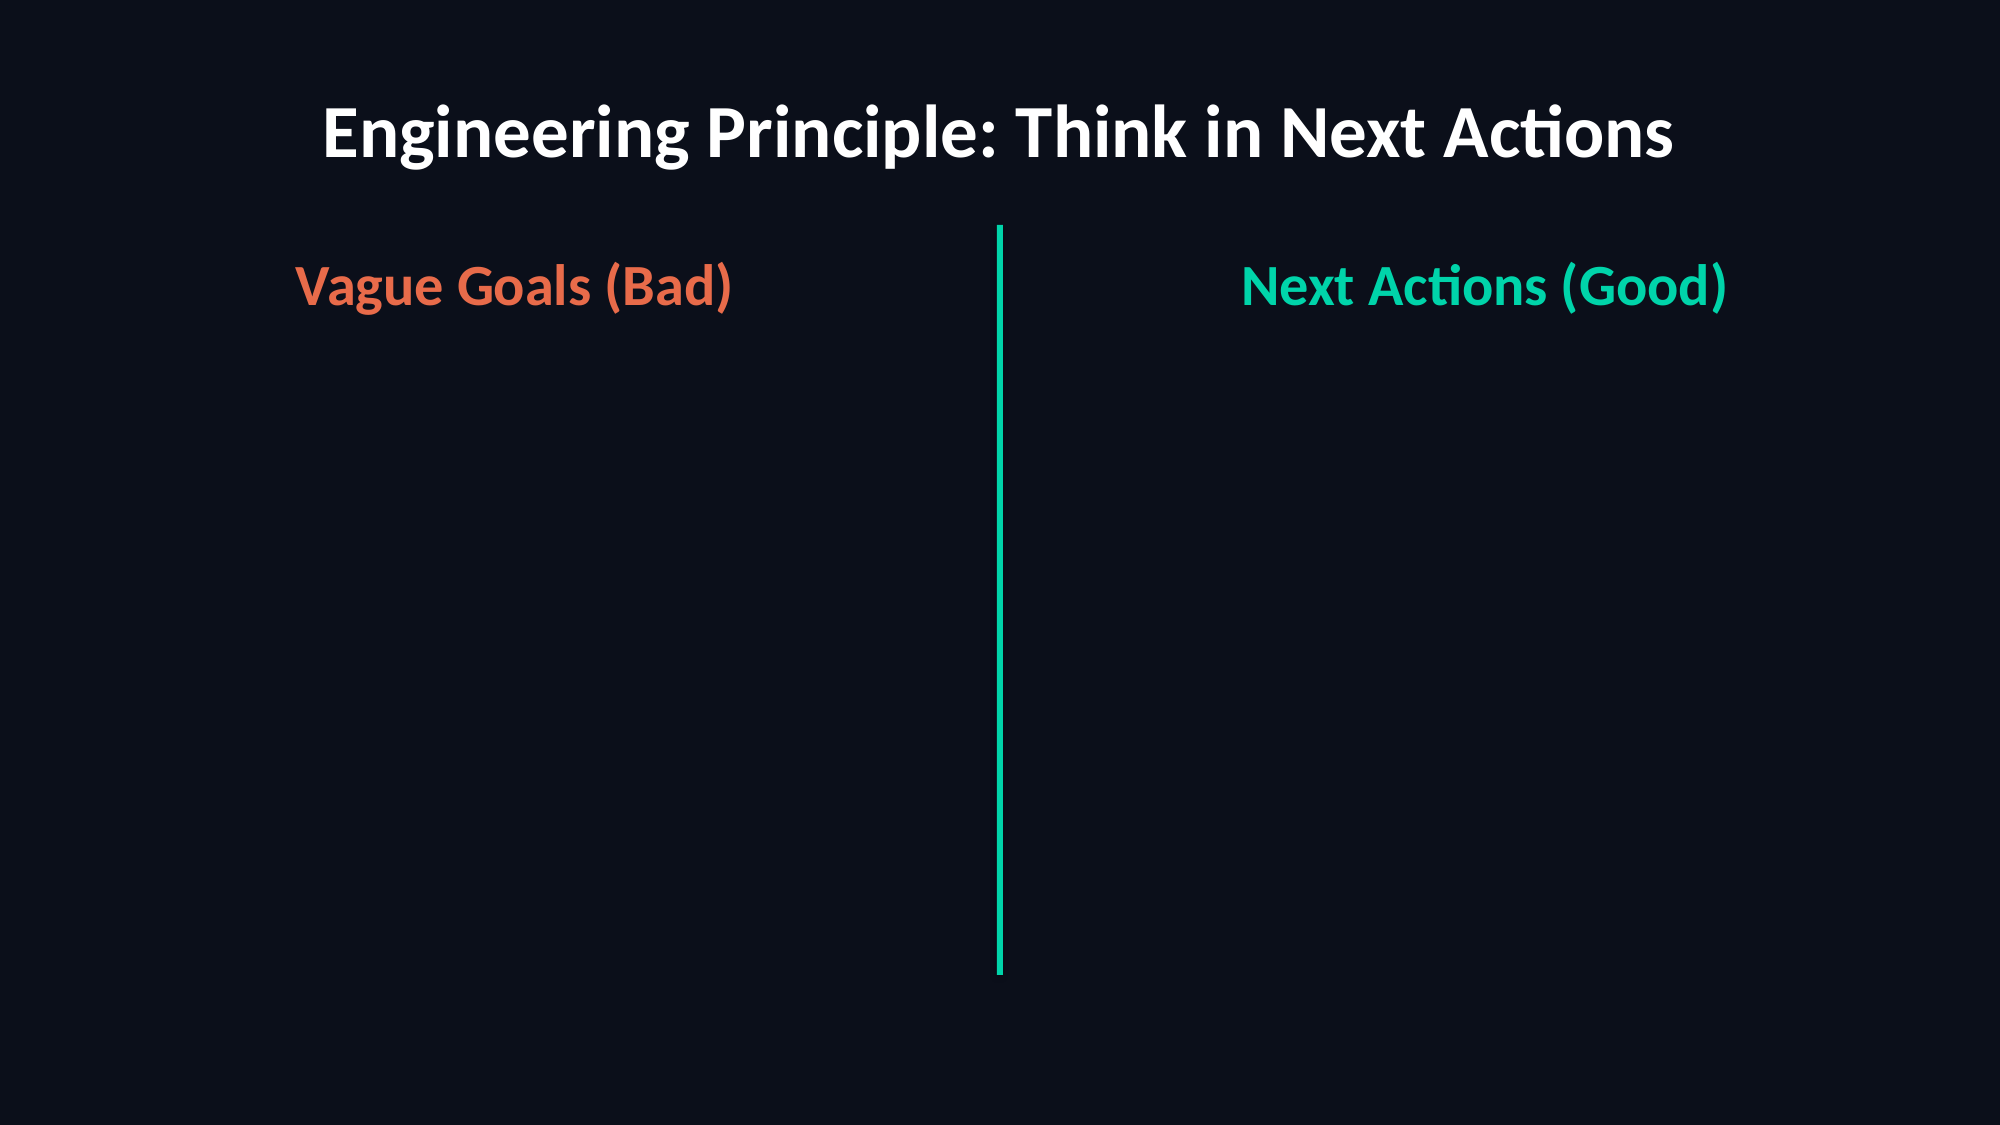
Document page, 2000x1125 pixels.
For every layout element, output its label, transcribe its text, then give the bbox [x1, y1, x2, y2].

text_box Vague Goals (Bad) [280, 239, 749, 325]
text_box Engineering Principle: Think in Next Actions [307, 74, 1692, 180]
text_box Next Actions (Good) [1226, 239, 1744, 325]
text_box [996, 224, 1004, 976]
